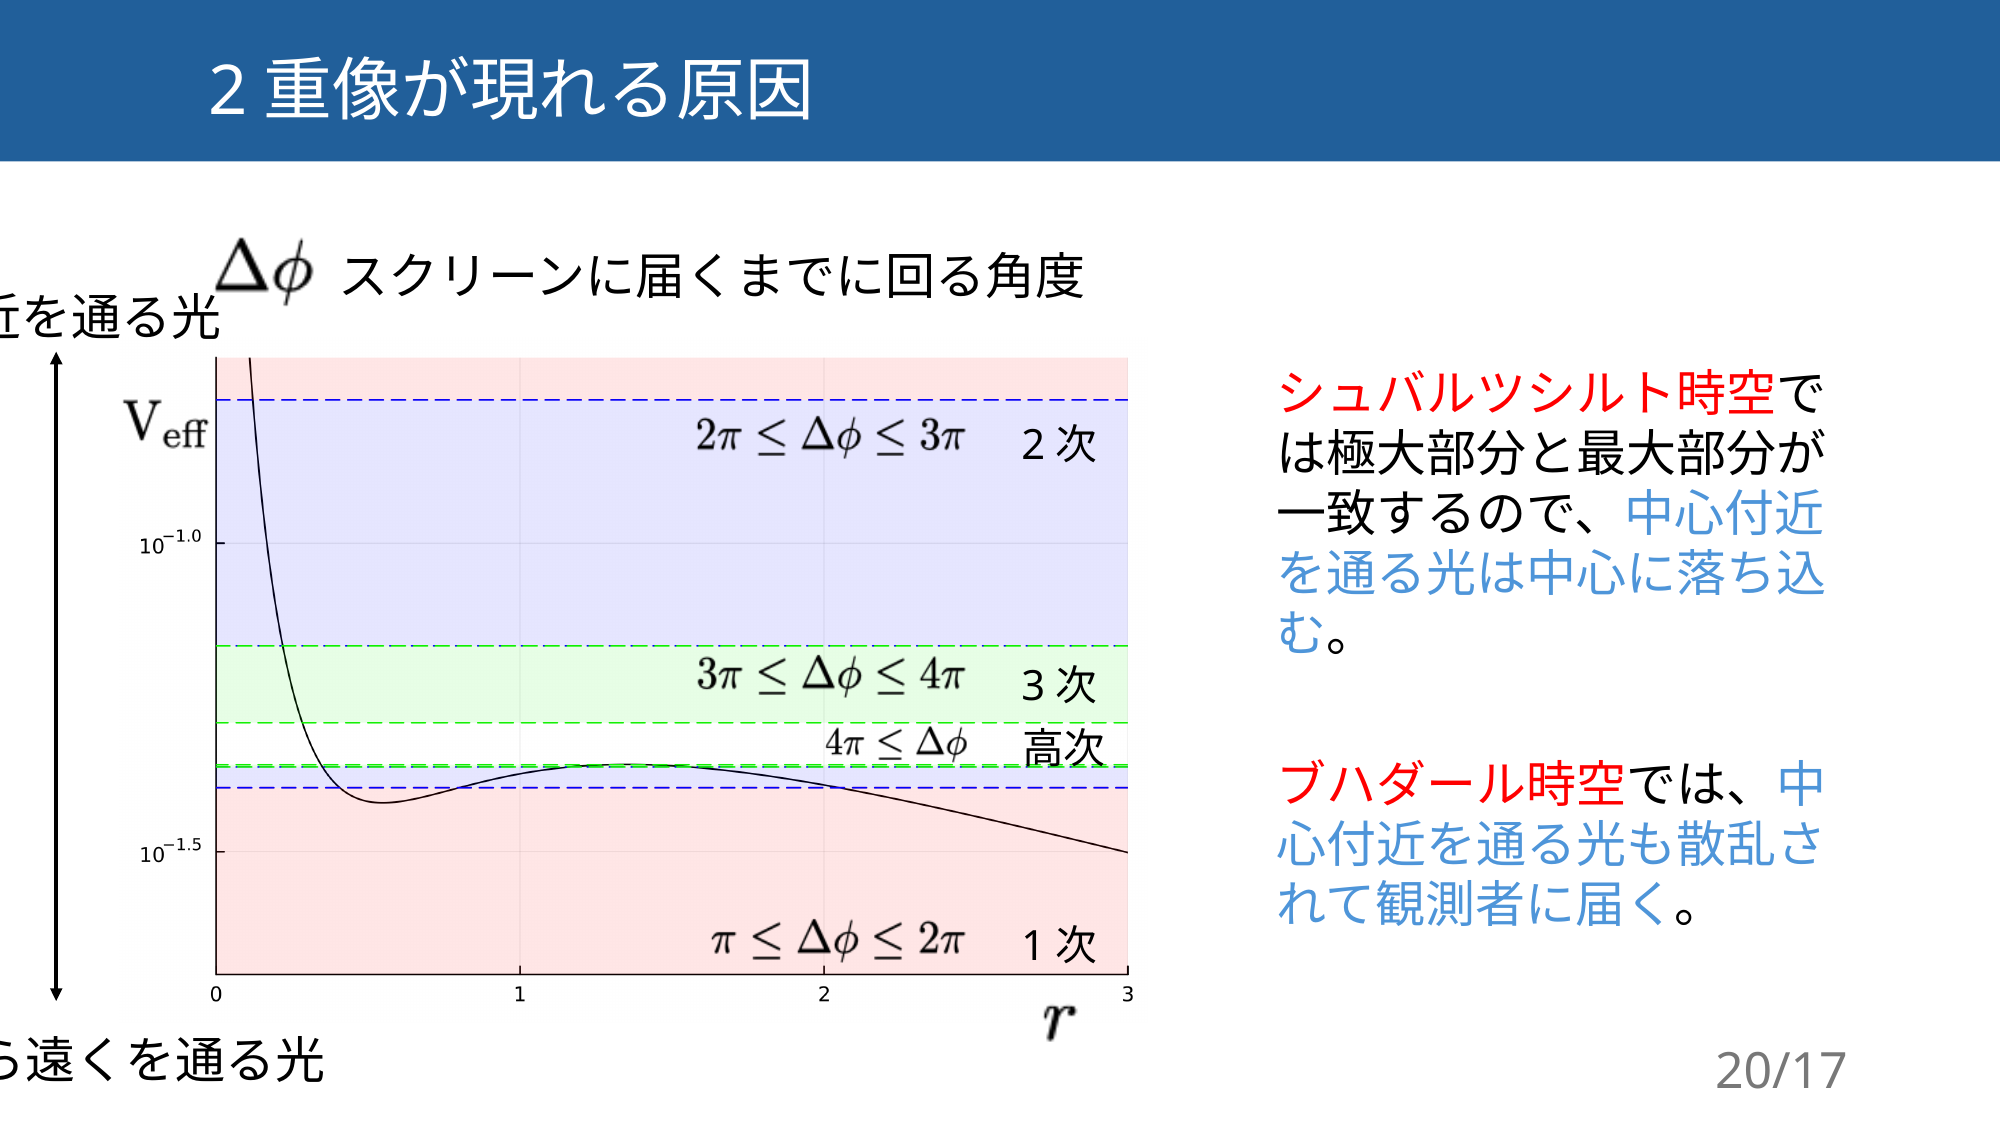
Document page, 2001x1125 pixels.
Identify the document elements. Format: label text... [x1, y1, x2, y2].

picture [119, 336, 1149, 1046]
picture [210, 232, 317, 309]
text_box [0, 0, 2000, 163]
text_box スクリーンに届くまでに回る角度 [323, 236, 1129, 312]
title 2重像が現れる原因 [193, 11, 1807, 173]
text_box 中心から遠くを通る光 [0, 1021, 343, 1096]
text_box 中心付近を通る光 [0, 277, 260, 353]
slide_number 20/17 [1412, 1042, 1863, 1103]
list シュバルツシルト時空では極大部分と最大部分が一致するので、中心付近を通る光は中心に落ち込む。 ブハダール時空では、中心付近を通る光も散乱されて観測者に届く。 [1261, 353, 1881, 1073]
